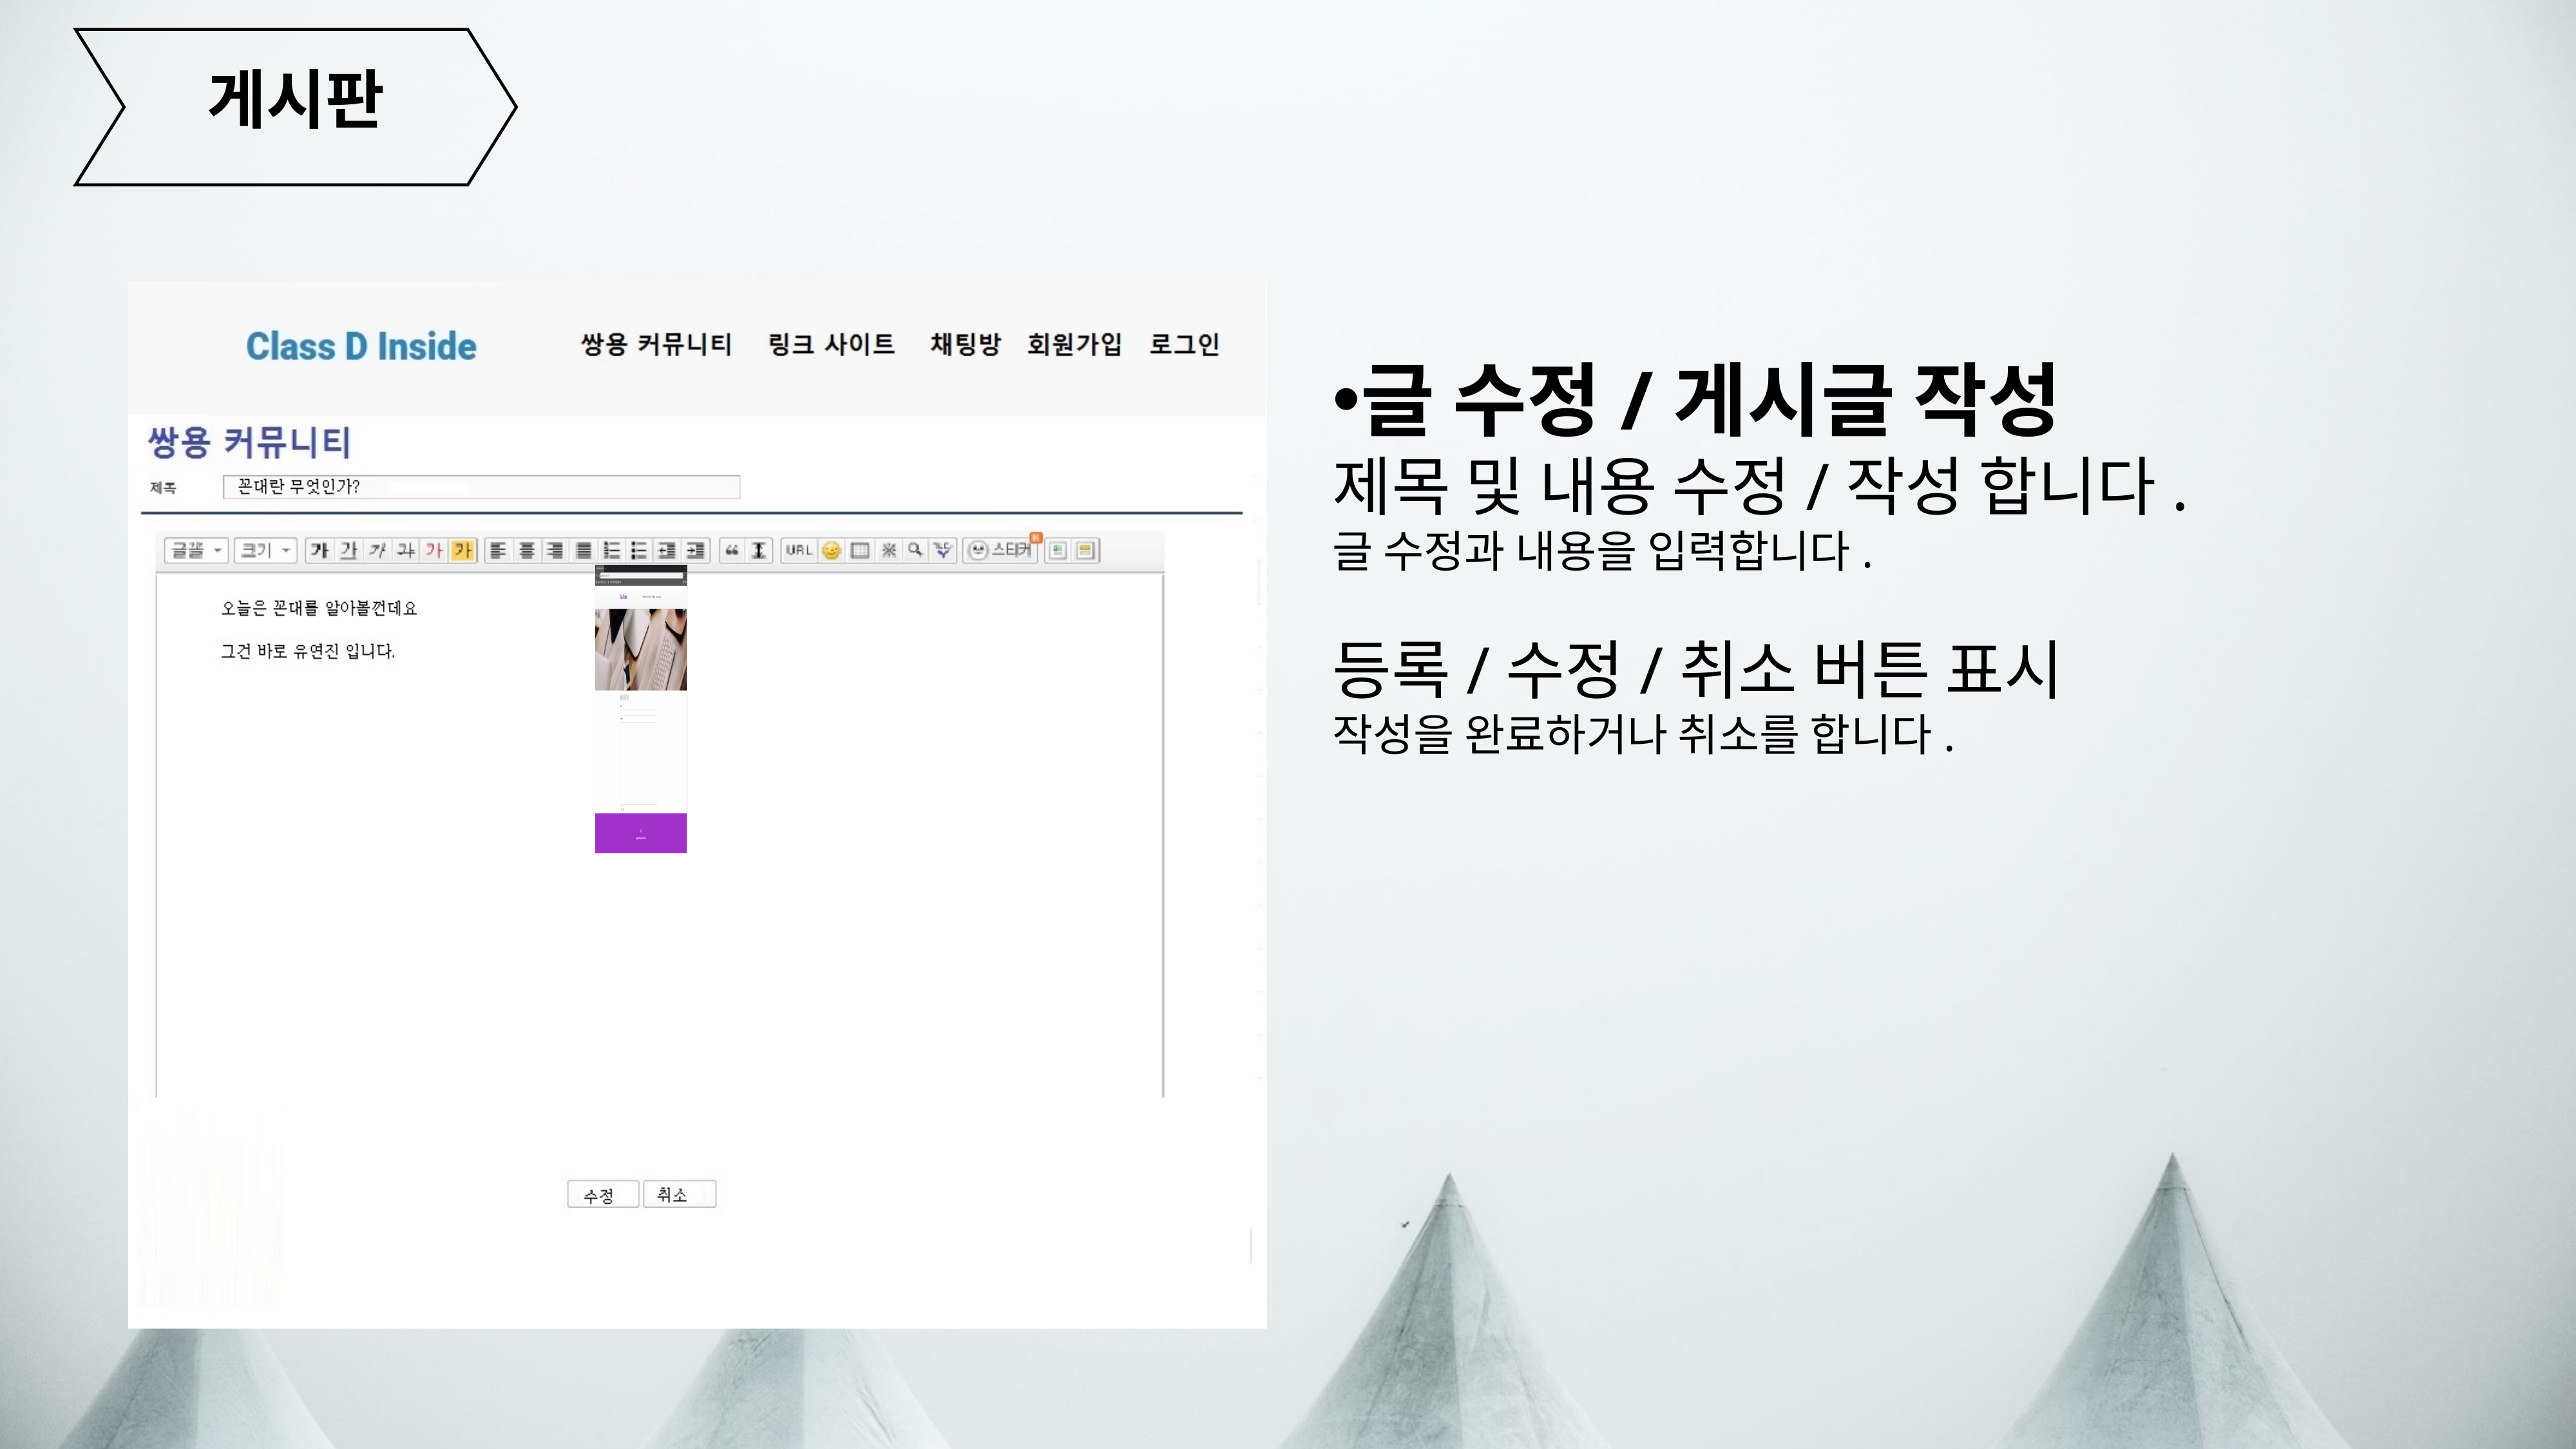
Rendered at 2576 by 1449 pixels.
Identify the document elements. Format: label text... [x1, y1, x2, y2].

text_box 글 수정/게시글 작성 제목 및 내용 수정/작성 합니다. 글 수정과 내용을 입력합니다. 등록/수정/취소 버튼 표시 작성을 완료하거나 취소를 합니다. [1309, 337, 2447, 1294]
text_box 게시판 [75, 29, 517, 185]
picture [0, 0, 2576, 1449]
